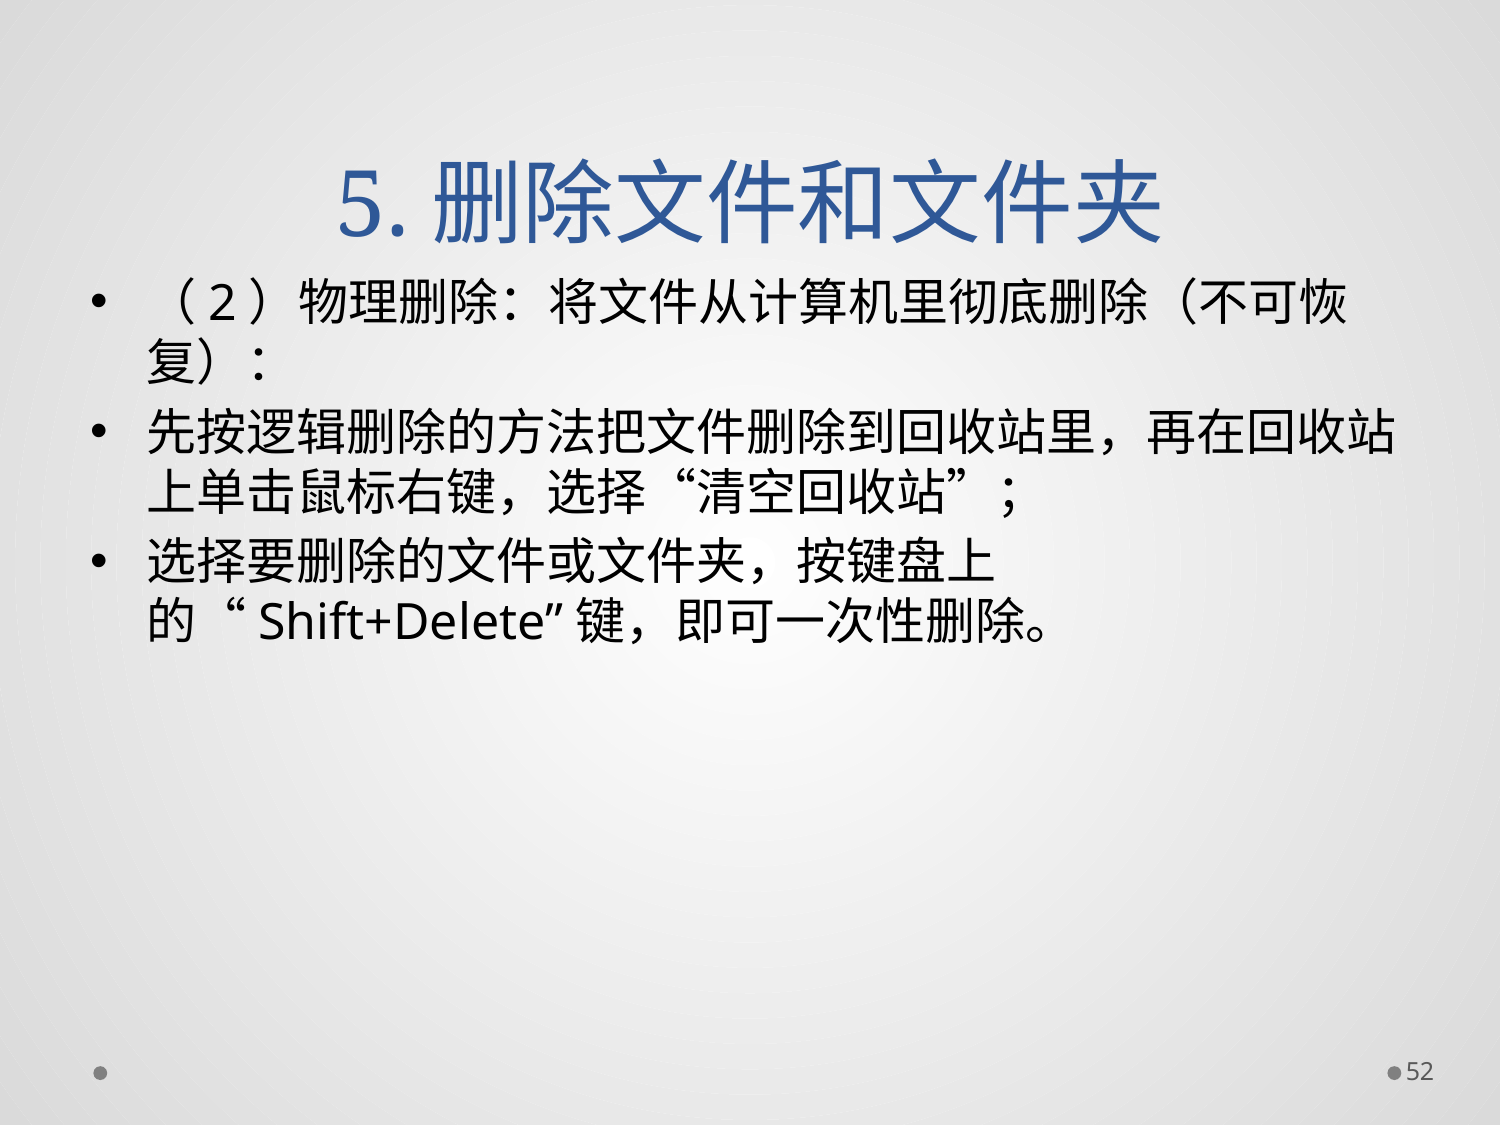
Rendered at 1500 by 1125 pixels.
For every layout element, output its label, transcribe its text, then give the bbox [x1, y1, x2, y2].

title 5.删除文件和文件夹 [75, 0, 1425, 262]
slide_number 52 [1401, 1042, 1494, 1103]
list （2）物理删除：将文件从计算机里彻底删除（不可恢复）： 先按逻辑删除的方法把文件删除到回收站里，再在回收站上单击鼠标右键，选择“清空回收站”； 选择要删除的文件或文件夹，按键盘上的“Shift+Delete”键，即可一次性删除。 [75, 262, 1425, 1005]
